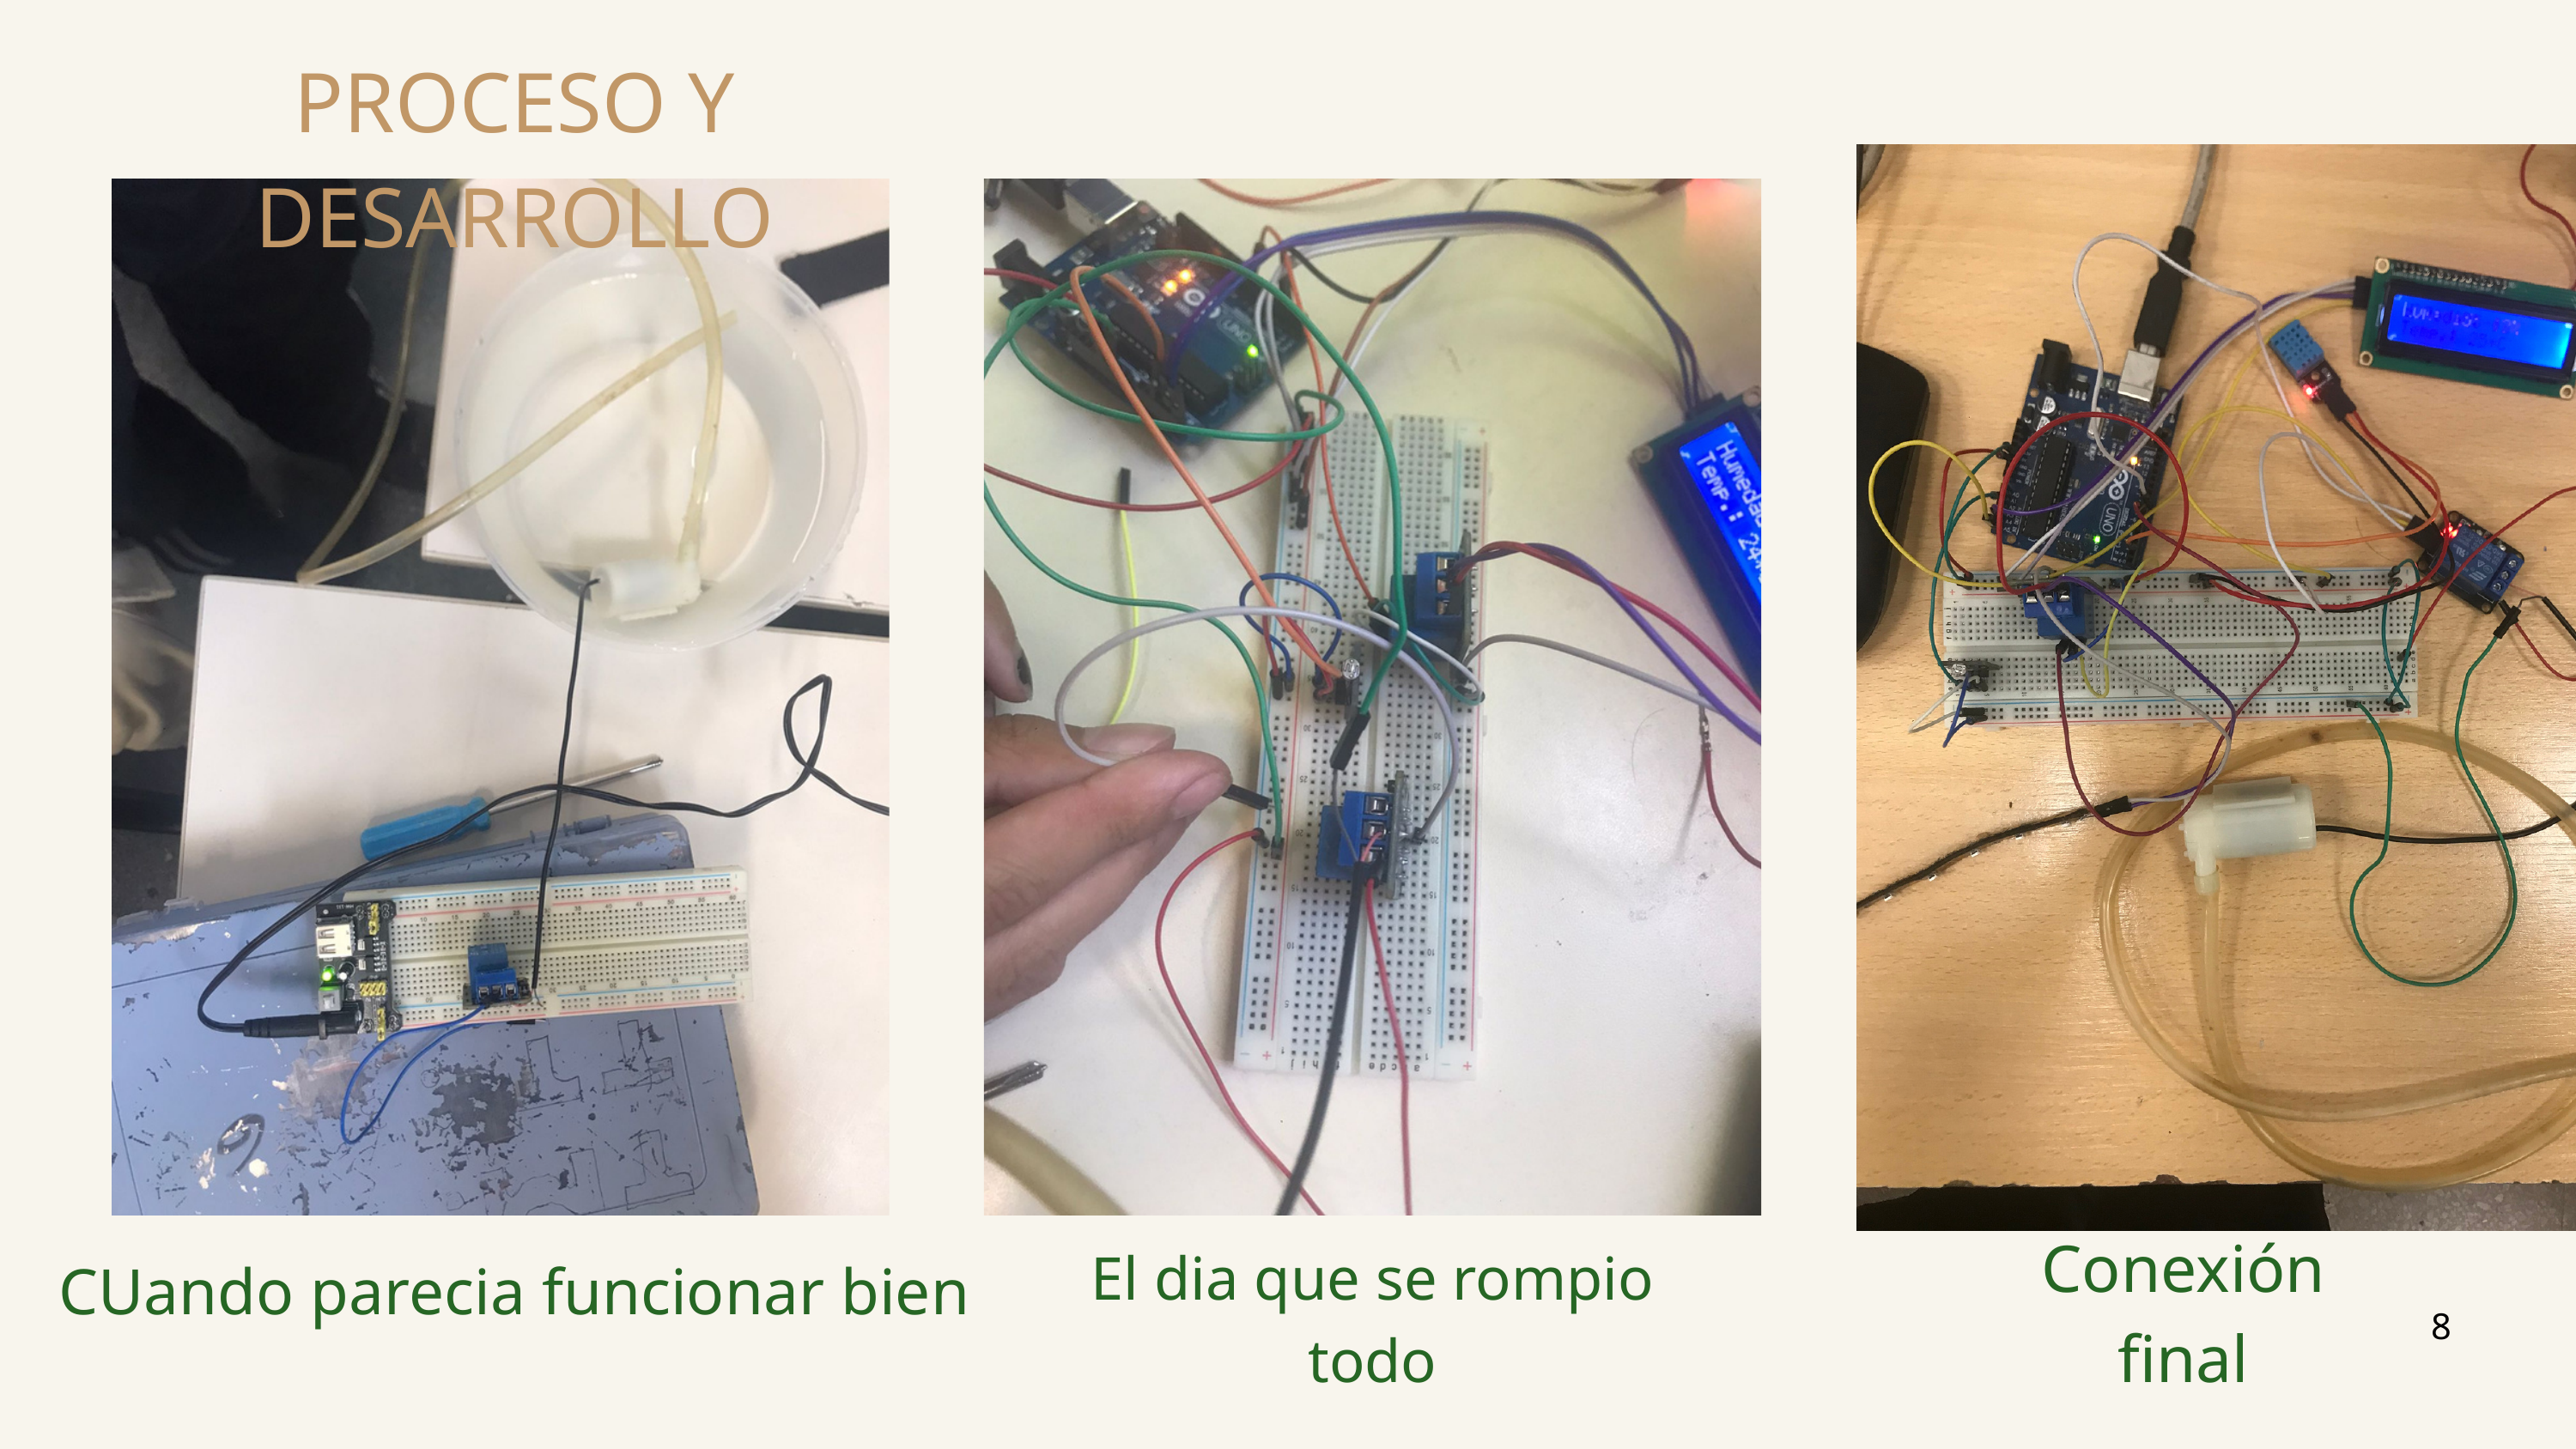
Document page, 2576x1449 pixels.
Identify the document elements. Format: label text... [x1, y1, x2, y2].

text_box Conexión final [1973, 1215, 2394, 1396]
text_box PROCESO Y DESARROLLO [112, 33, 918, 264]
text_box El dia que se rompio todo [1047, 1228, 1698, 1395]
text_box 8 [2431, 1296, 2452, 1348]
text_box [1856, 144, 2576, 1231]
text_box [983, 179, 1762, 1216]
text_box [112, 264, 890, 1216]
text_box CUando parecia funcionar bien [0, 1240, 1047, 1328]
